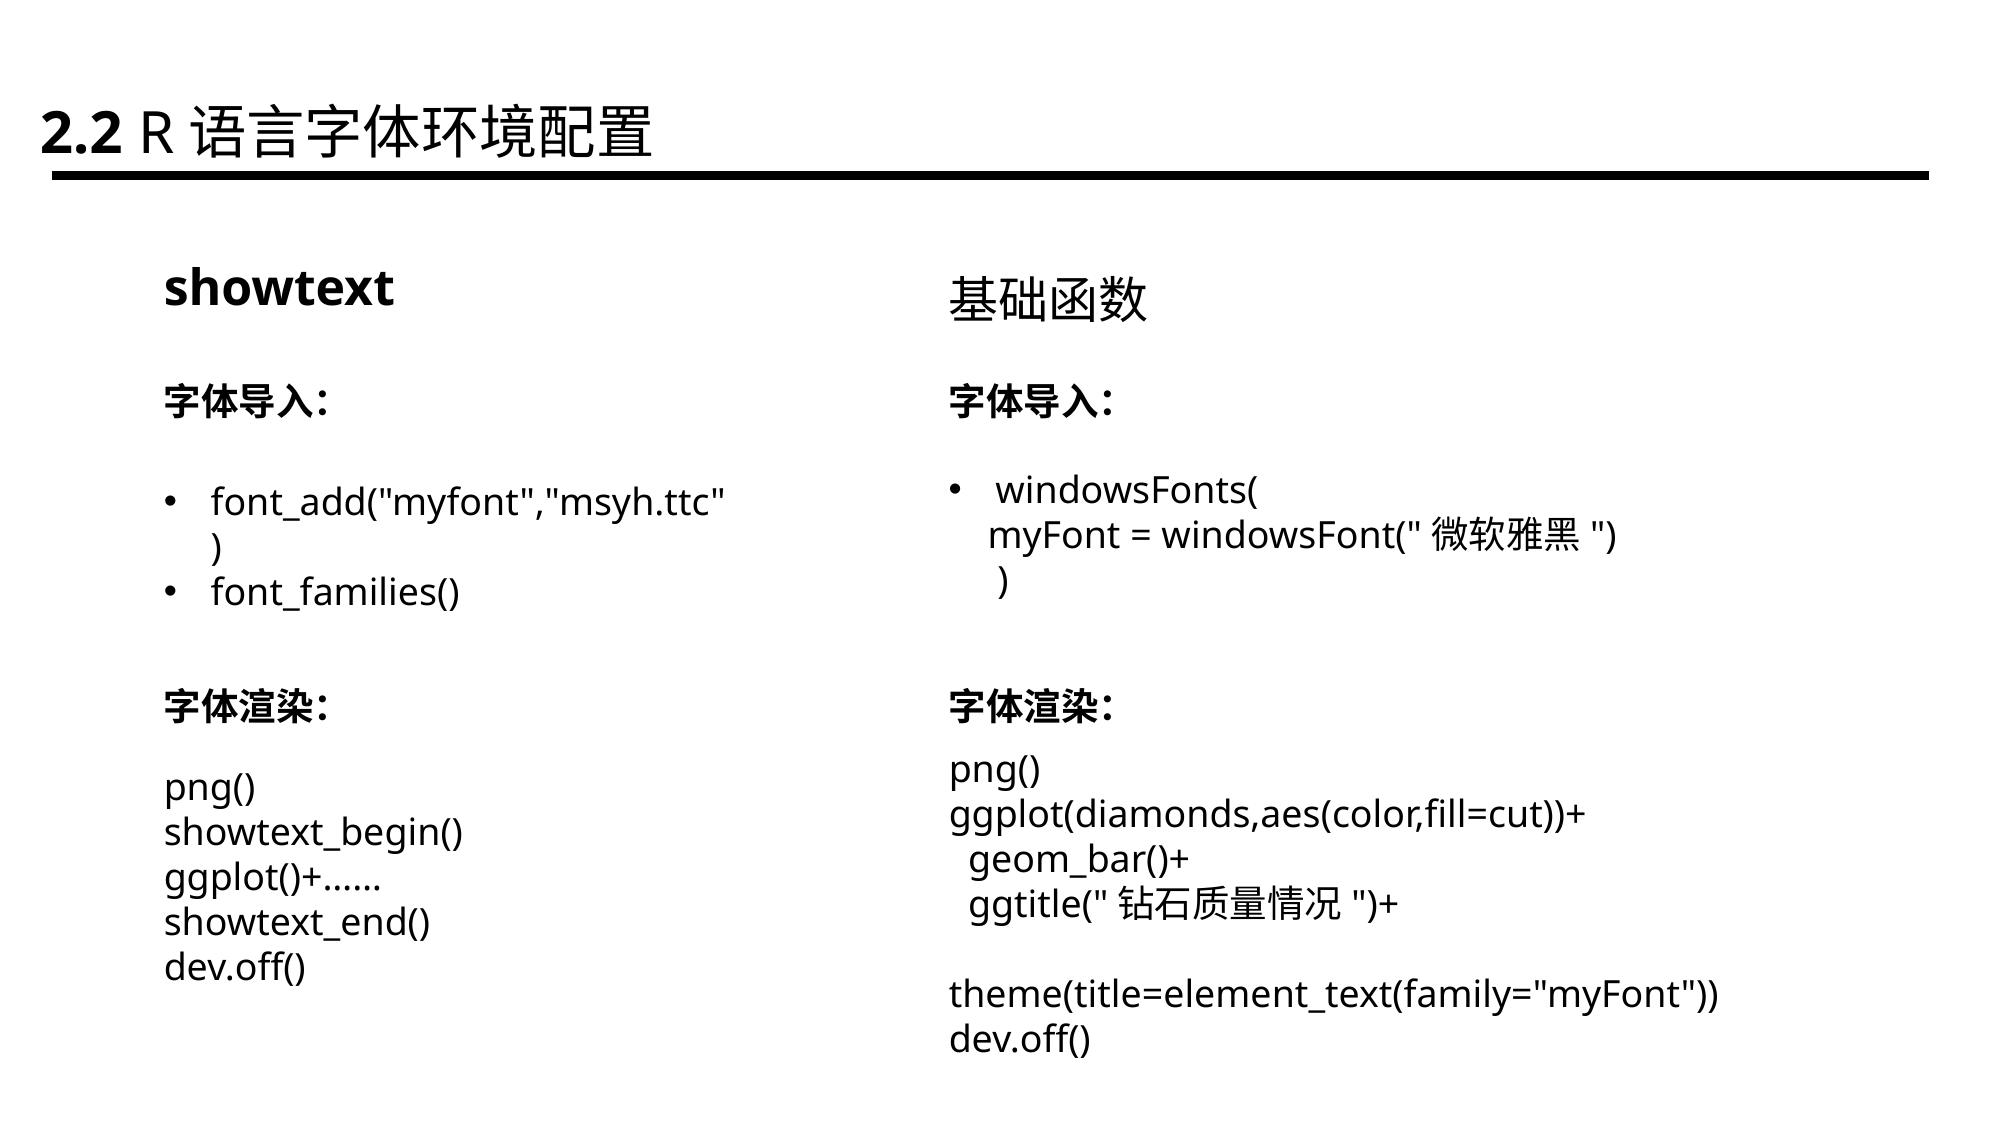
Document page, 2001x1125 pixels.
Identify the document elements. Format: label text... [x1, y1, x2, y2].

text_box png() ggplot(diamonds,aes(color,fill=cut))+ geom_bar()+ ggtitle("钻石质量情况")+ theme(title=element_text(family="myFont")) dev.off() [933, 738, 1739, 1068]
text_box png() showtext_begin() ggplot()+…… showtext_end() dev.off() [148, 755, 698, 996]
text_box 字体导入： [148, 370, 426, 431]
text_box font_add("myfont","msyh.ttc") font_families() [148, 470, 743, 621]
text_box windowsFonts( myFont = windowsFont("微软雅黑") ) [933, 458, 1660, 609]
text_box 字体导入： [933, 370, 1210, 431]
text_box 基础函数 [933, 261, 1210, 337]
text_box showtext [148, 248, 426, 324]
text_box 字体渲染： [933, 675, 1210, 736]
text_box 字体渲染： [148, 675, 426, 736]
text_box 2.2 R语言字体环境配置 [25, 17, 670, 173]
